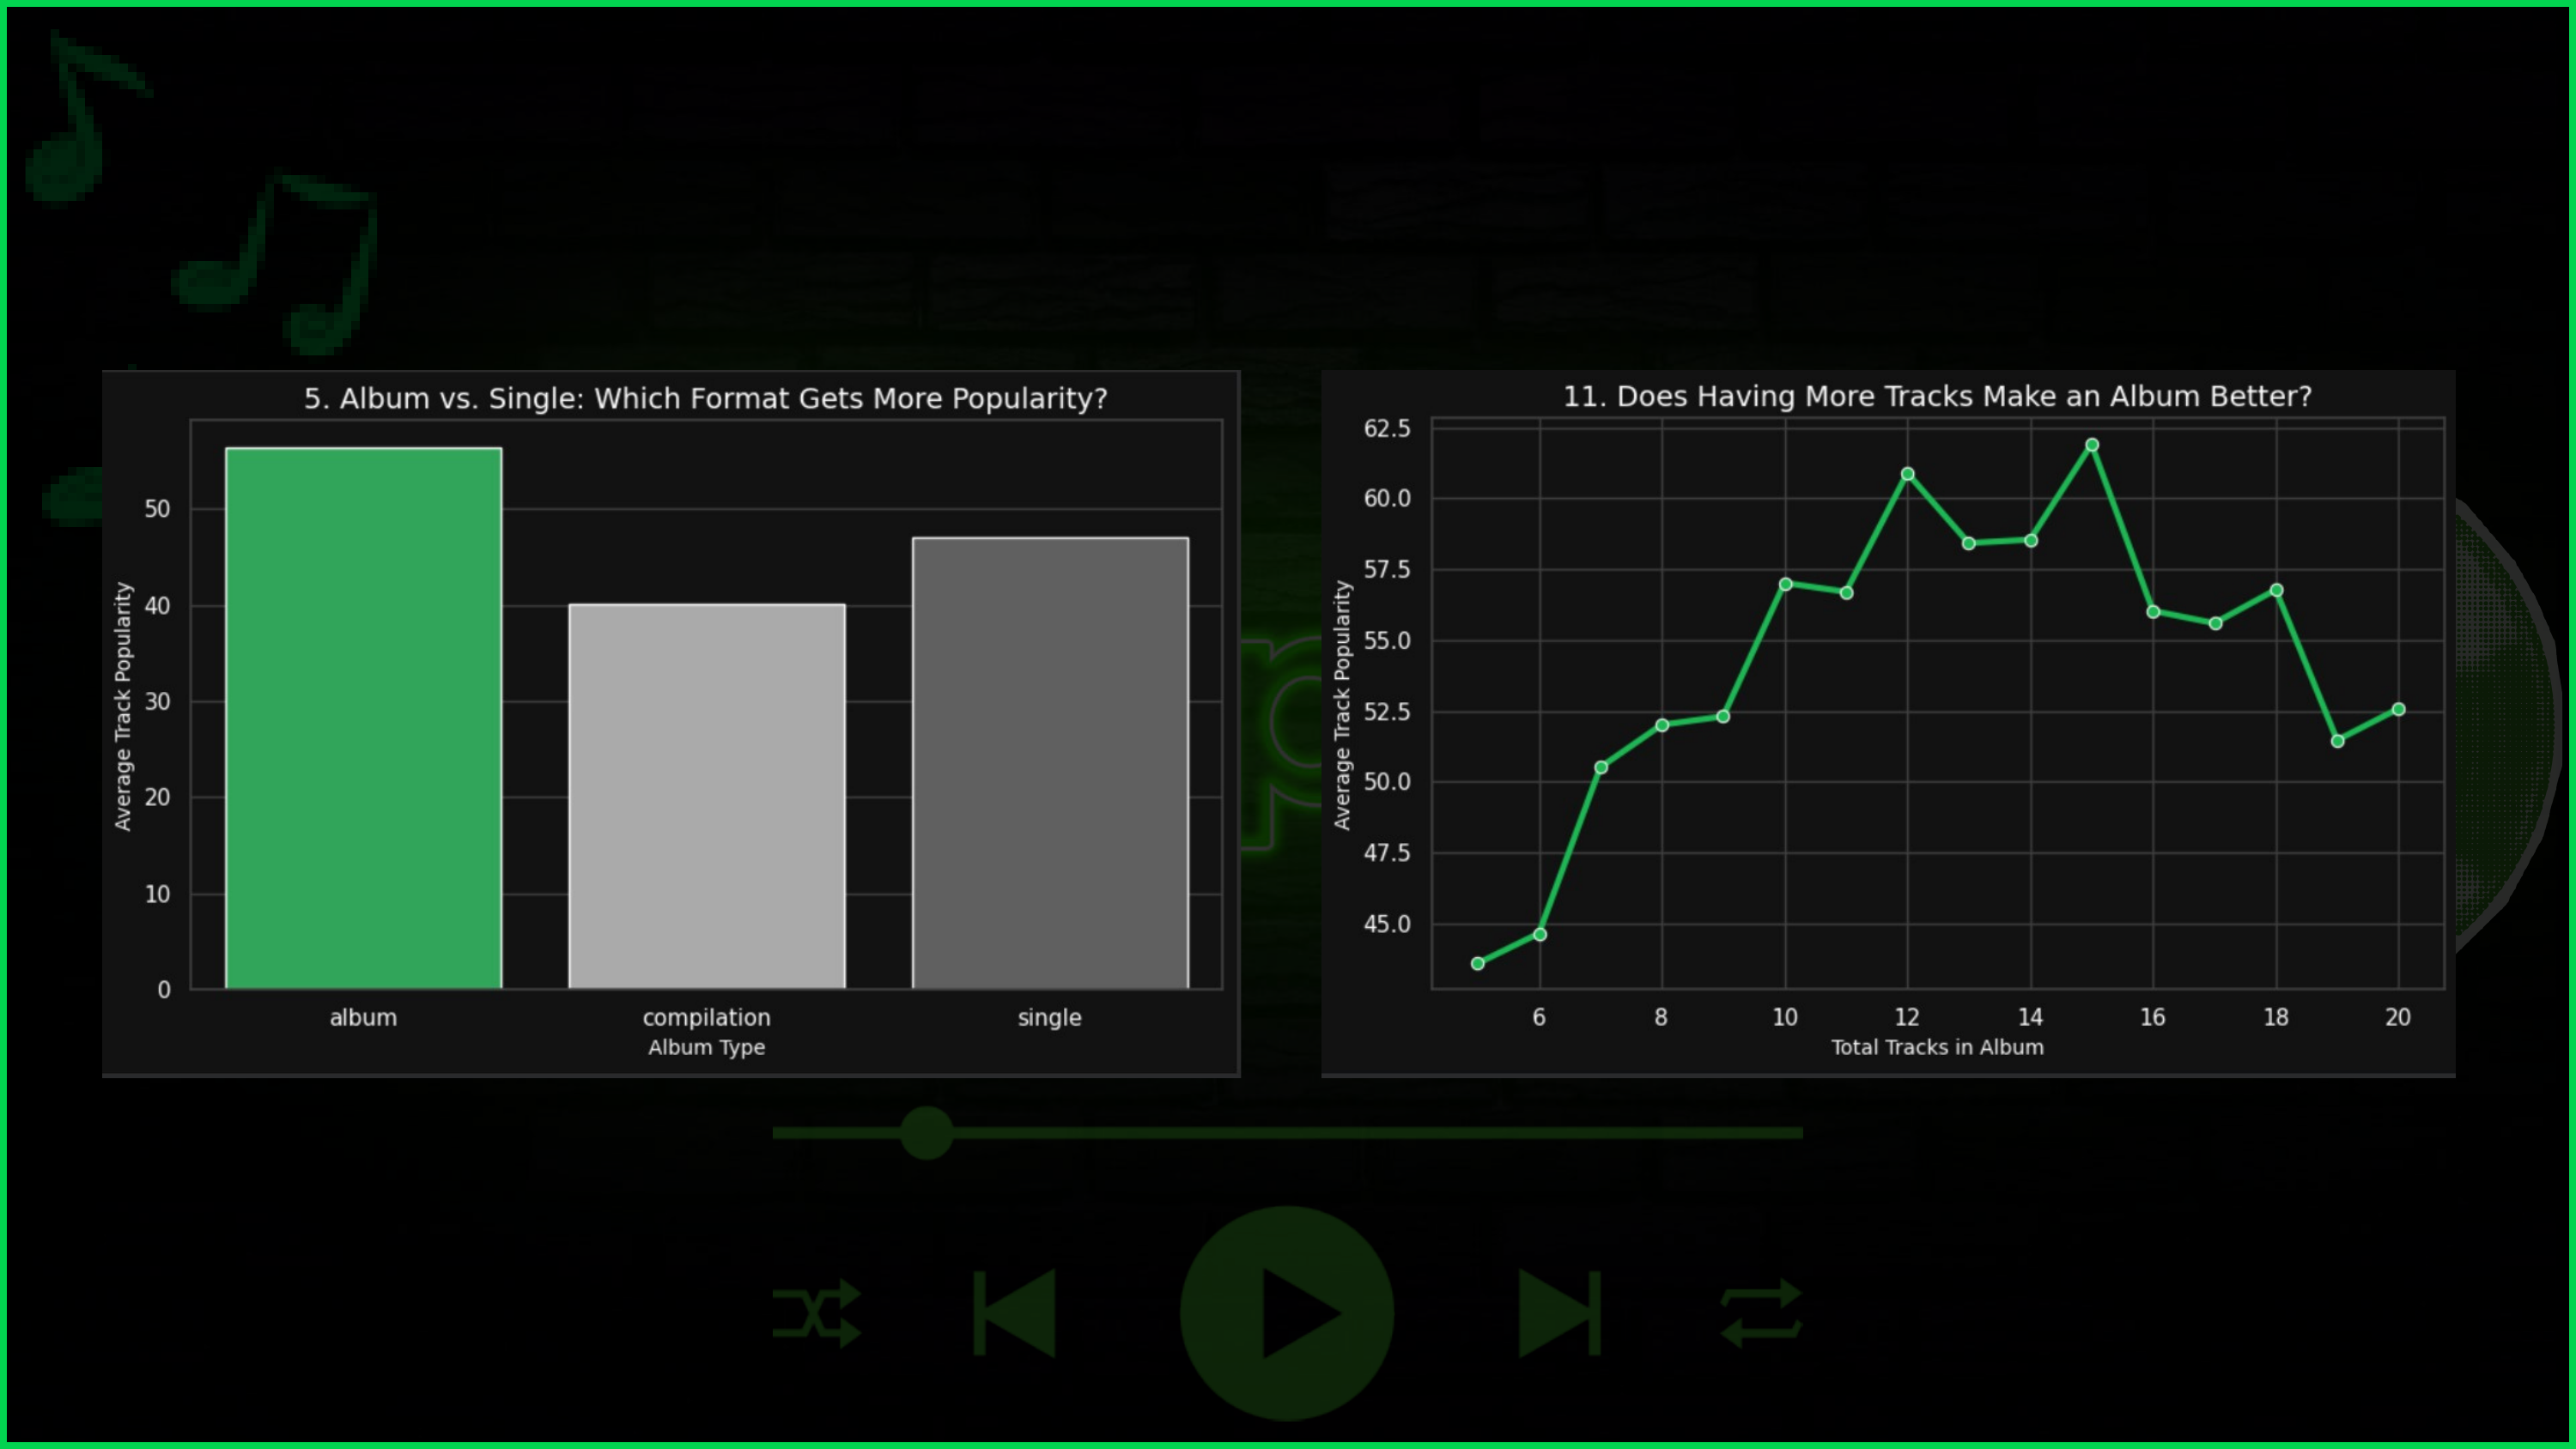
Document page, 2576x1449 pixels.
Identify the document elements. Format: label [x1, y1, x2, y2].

text_box [1321, 370, 2457, 1078]
text_box [25, 29, 378, 527]
text_box [0, 0, 2576, 1449]
text_box [772, 1104, 1803, 1422]
text_box [2457, 434, 2563, 1015]
text_box [102, 370, 1242, 1078]
